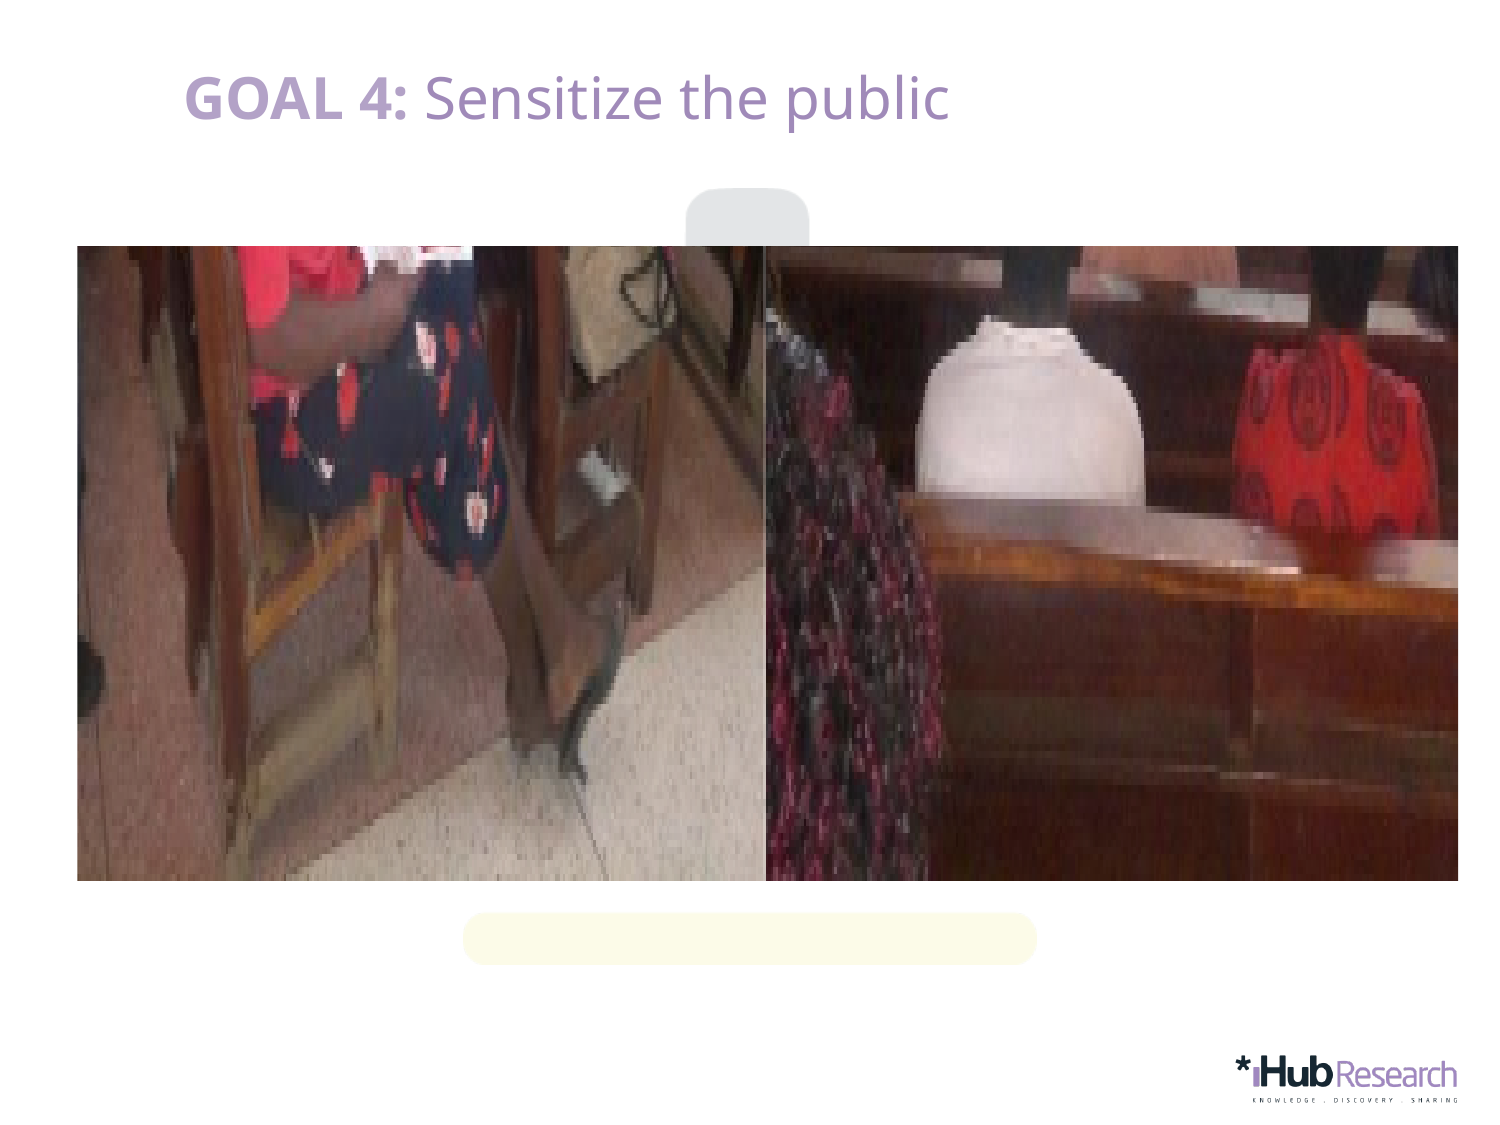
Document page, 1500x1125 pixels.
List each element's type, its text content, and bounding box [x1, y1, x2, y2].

text_box GOAL 4: Sensitize the public [168, 30, 1415, 189]
picture [1231, 1043, 1484, 1111]
picture [77, 188, 1459, 966]
